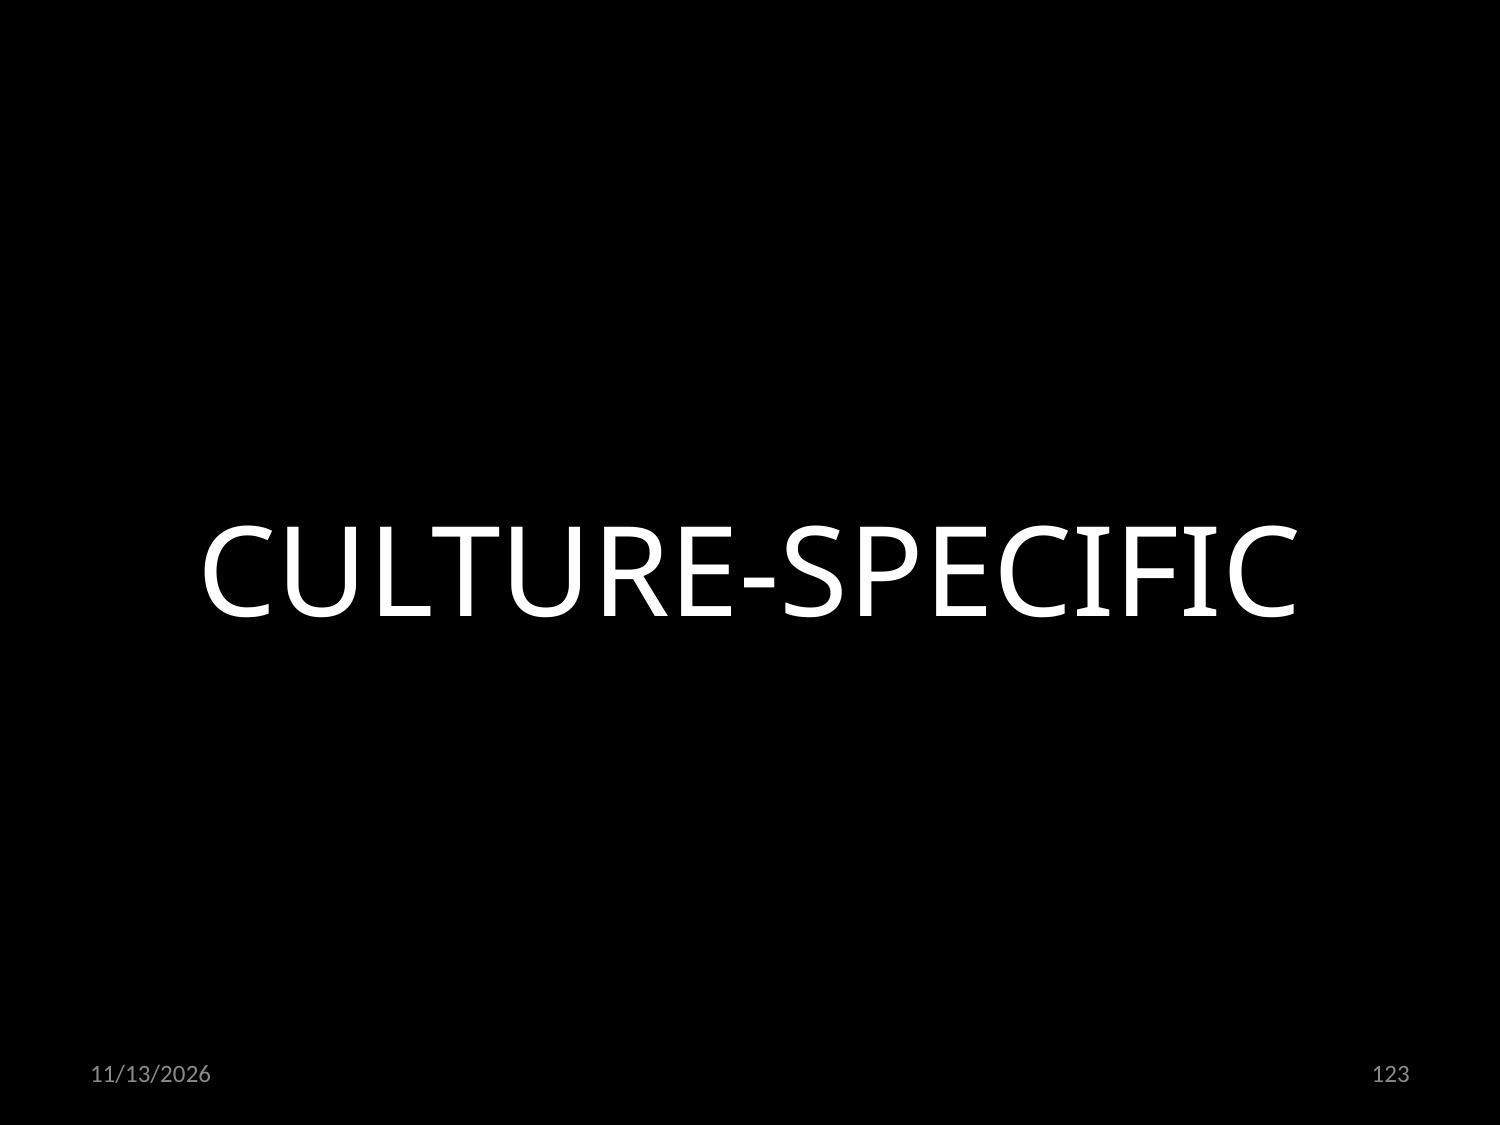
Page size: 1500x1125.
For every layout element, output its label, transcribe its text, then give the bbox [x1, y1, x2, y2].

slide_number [75, 1042, 425, 1103]
slide_number 123 [1074, 1042, 1425, 1103]
list CULTURE-SPECIFIC [0, 484, 1500, 586]
